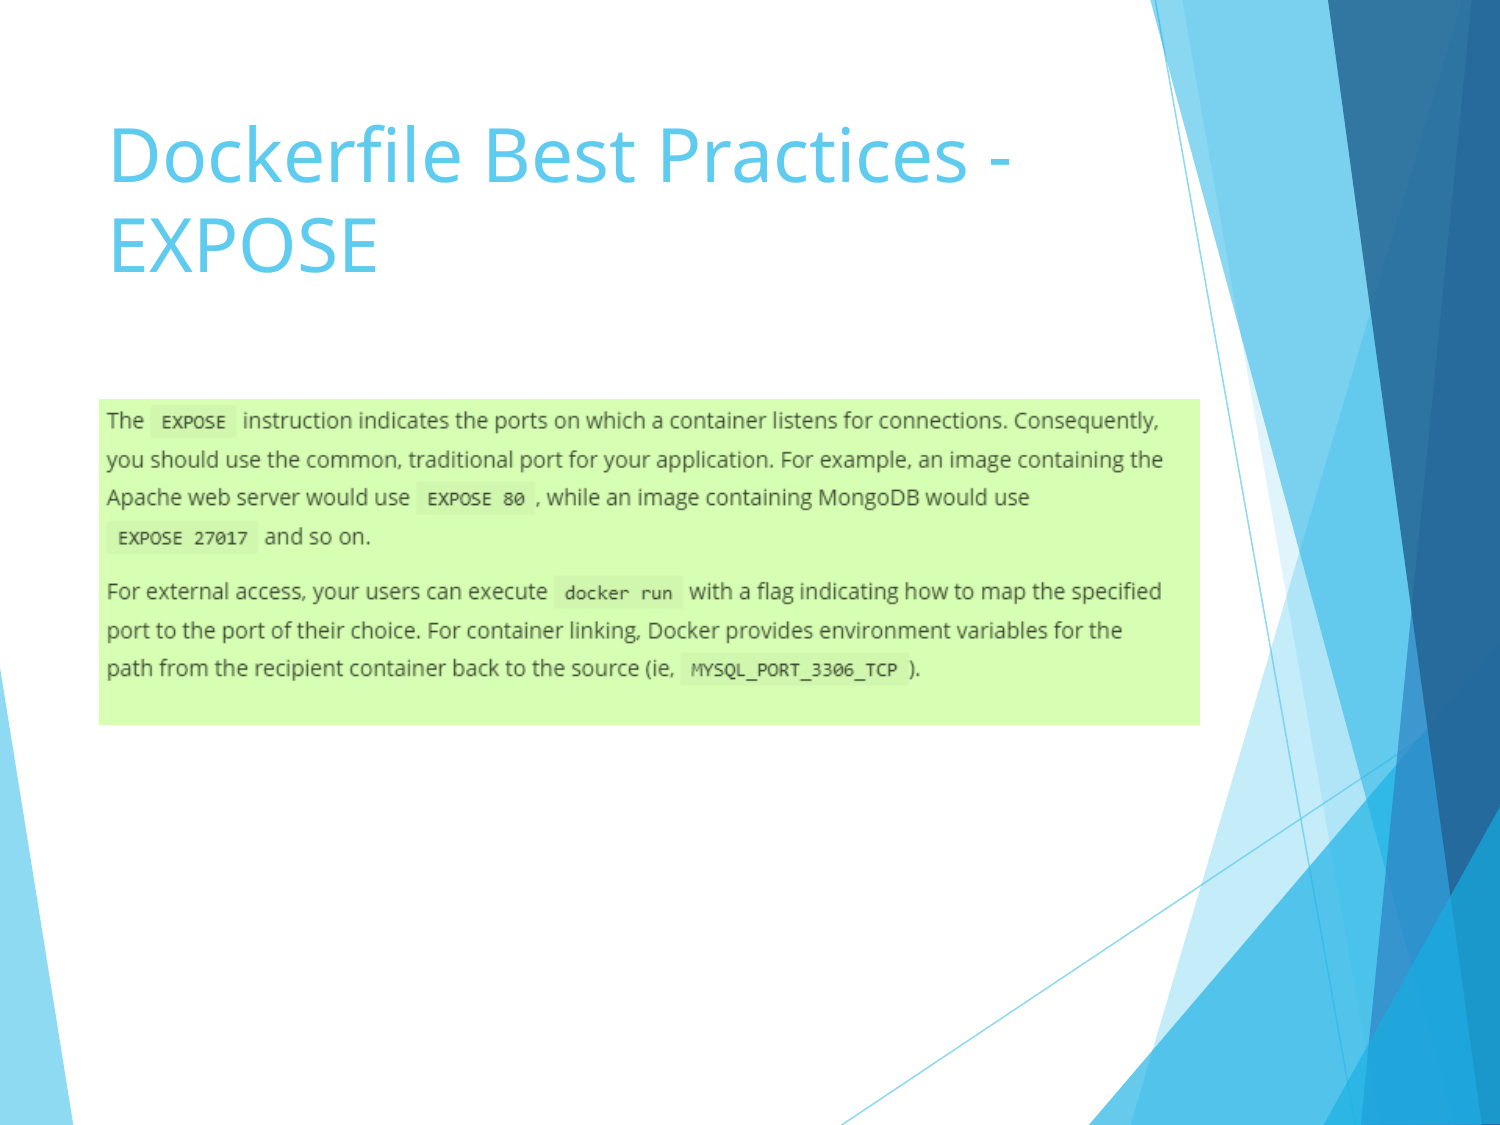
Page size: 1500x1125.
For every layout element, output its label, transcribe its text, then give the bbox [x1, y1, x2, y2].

picture [99, 399, 1201, 726]
title Dockerfile Best Practices - EXPOSE [99, 99, 1142, 318]
